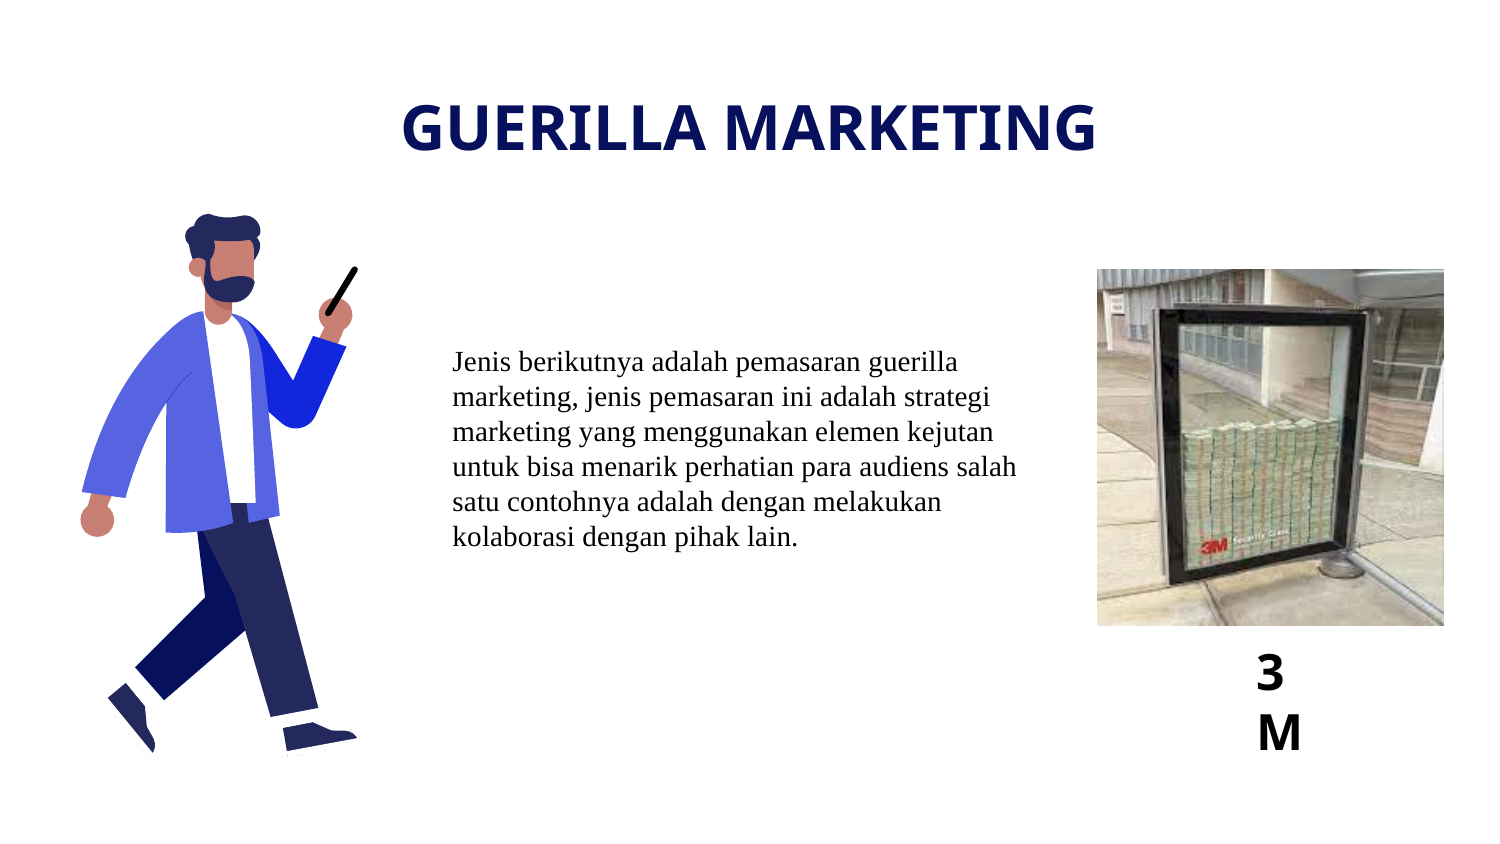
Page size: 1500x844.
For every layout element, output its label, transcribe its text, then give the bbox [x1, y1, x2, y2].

picture [1097, 269, 1444, 626]
text_box Jenis berikutnya adalah pemasaran guerilla marketing, jenis pemasaran ini adalah strategi marketing yang menggunakan elemen kejutan untuk bisa menarik perhatian para audiens salah satu contohnya adalah dengan melakukan kolaborasi dengan pihak lain. [437, 334, 1058, 560]
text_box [74, 213, 360, 759]
title GUERILLA MARKETING [75, 72, 1425, 167]
text_box 3M [1242, 635, 1345, 769]
